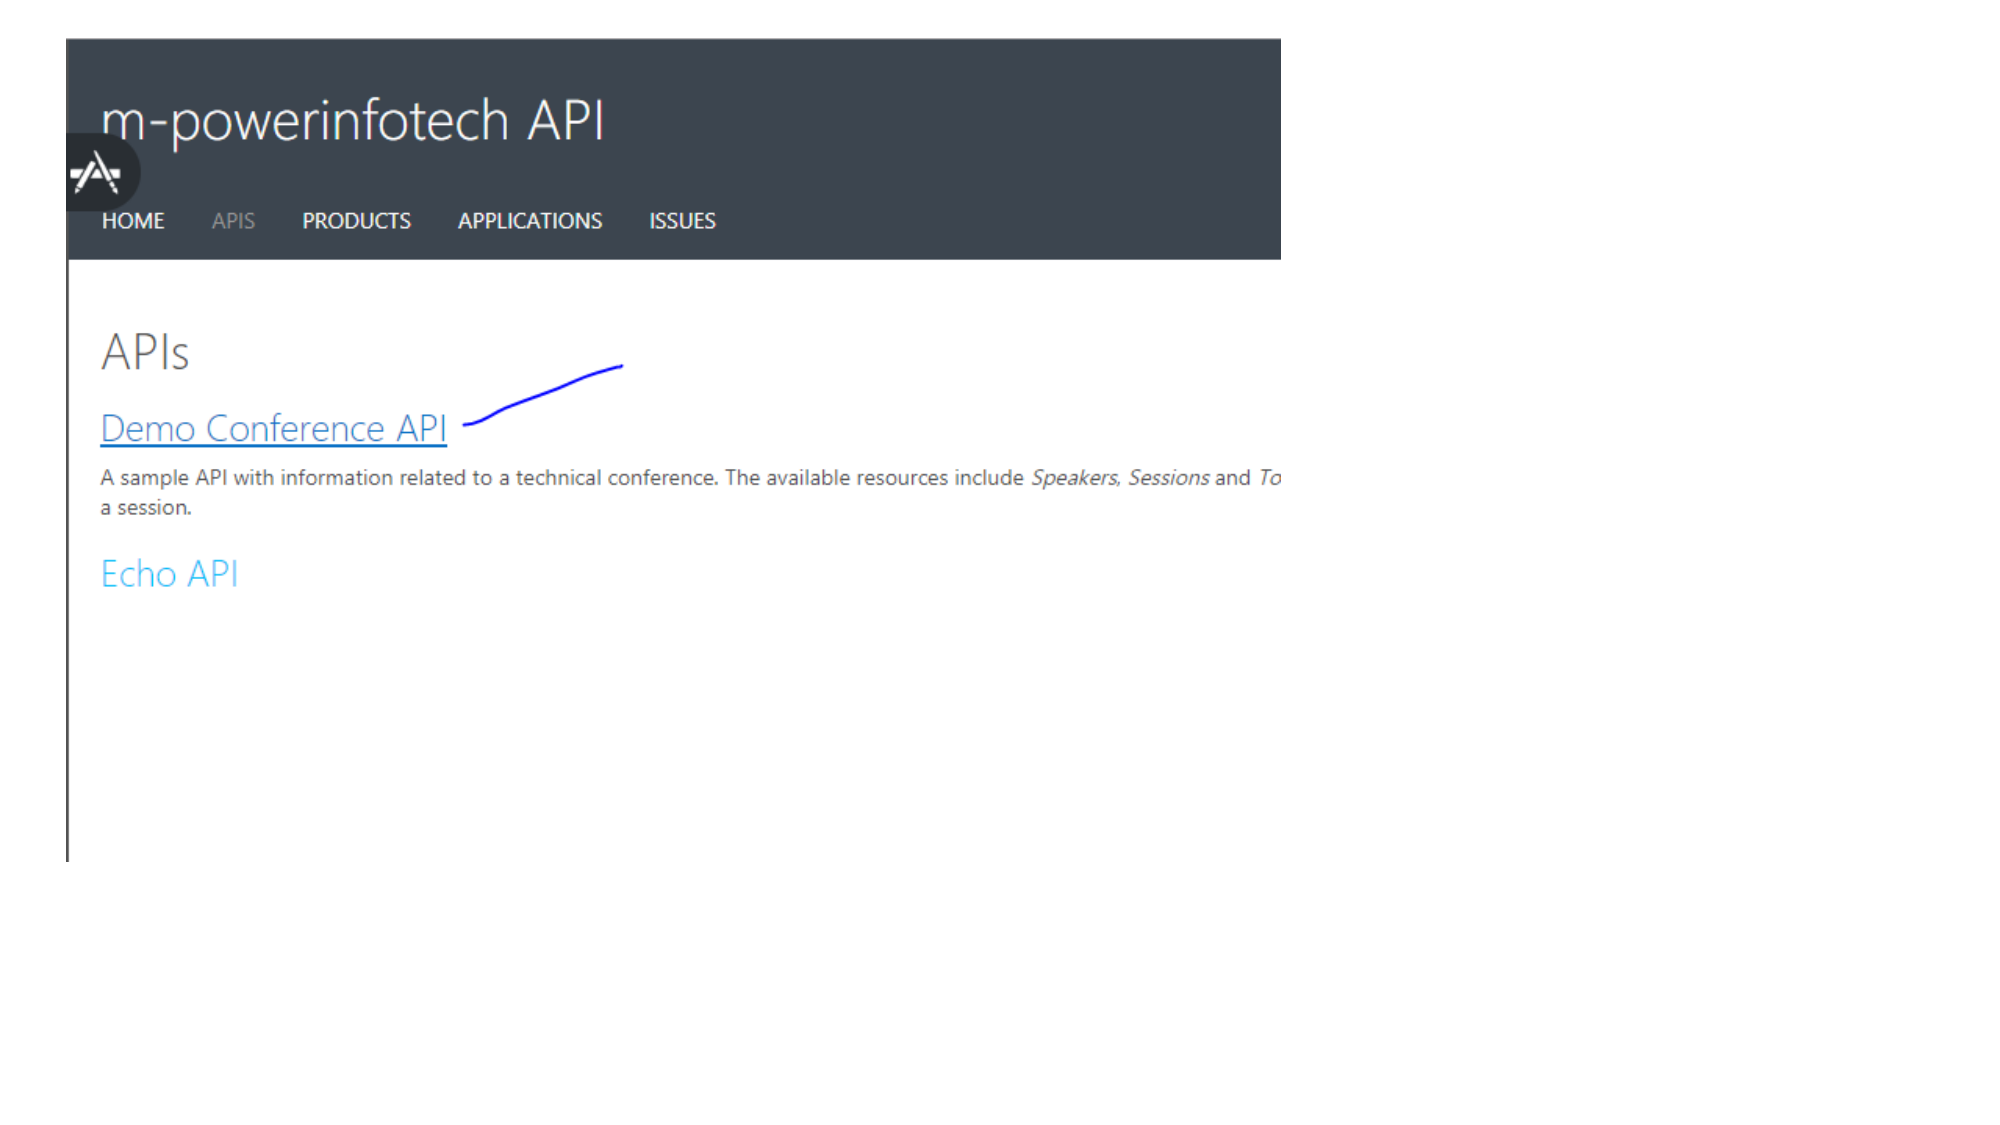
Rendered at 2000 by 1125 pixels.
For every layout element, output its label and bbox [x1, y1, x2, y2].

picture [65, 37, 1281, 862]
